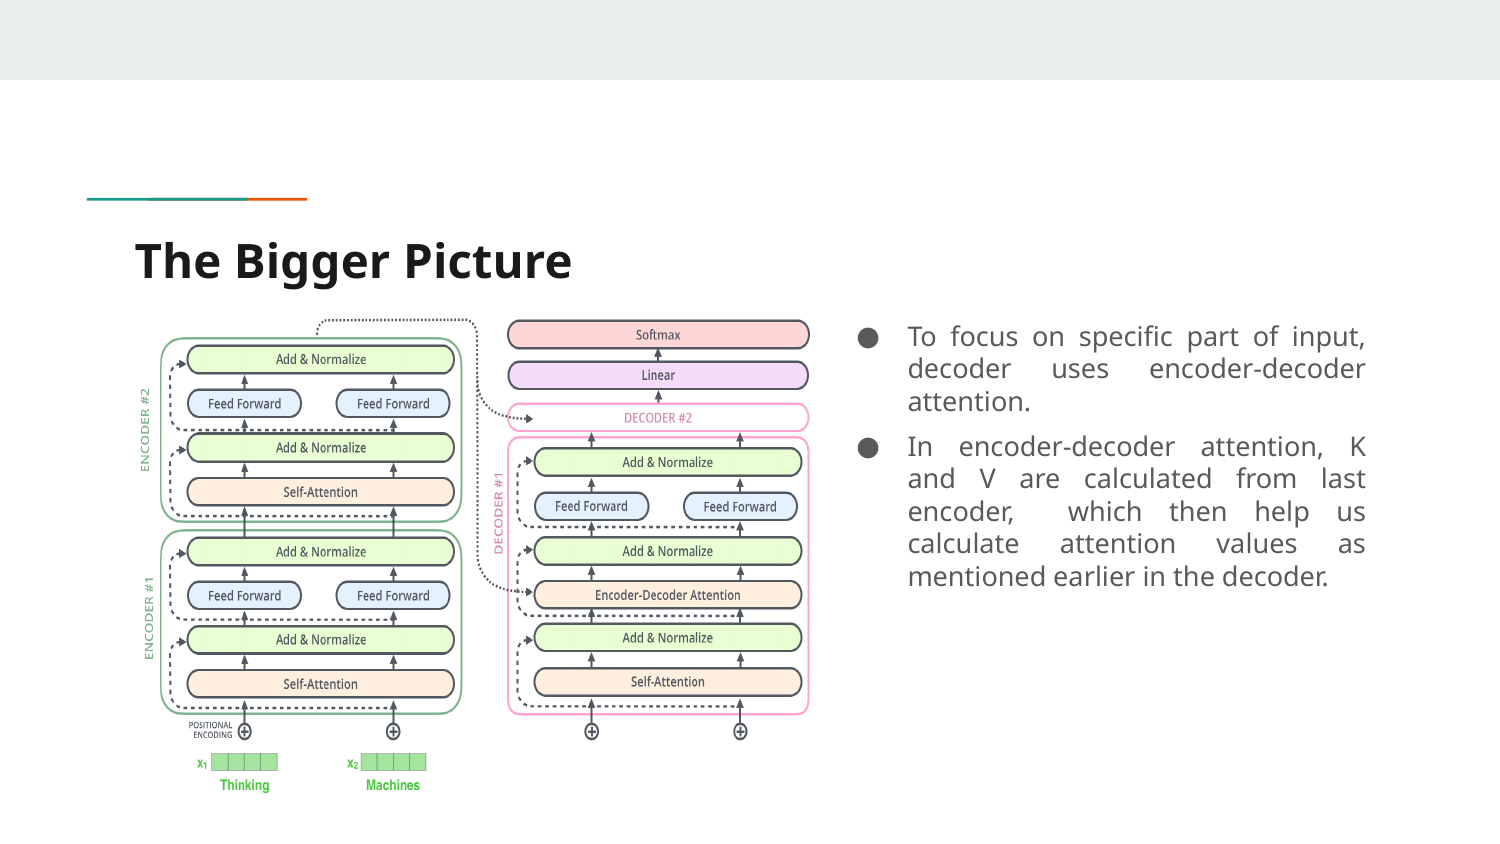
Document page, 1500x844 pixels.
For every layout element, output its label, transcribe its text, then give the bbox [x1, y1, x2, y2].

title The Bigger Picture [119, 216, 1381, 304]
picture [119, 303, 818, 794]
text_box To focus on specific part of input, decoder uses encoder-decoder attention. In encoder-decoder attention, K and V are calculated from last encoder, which then help us calculate attention values as mentioned earlier in the decoder. [819, 304, 1381, 607]
